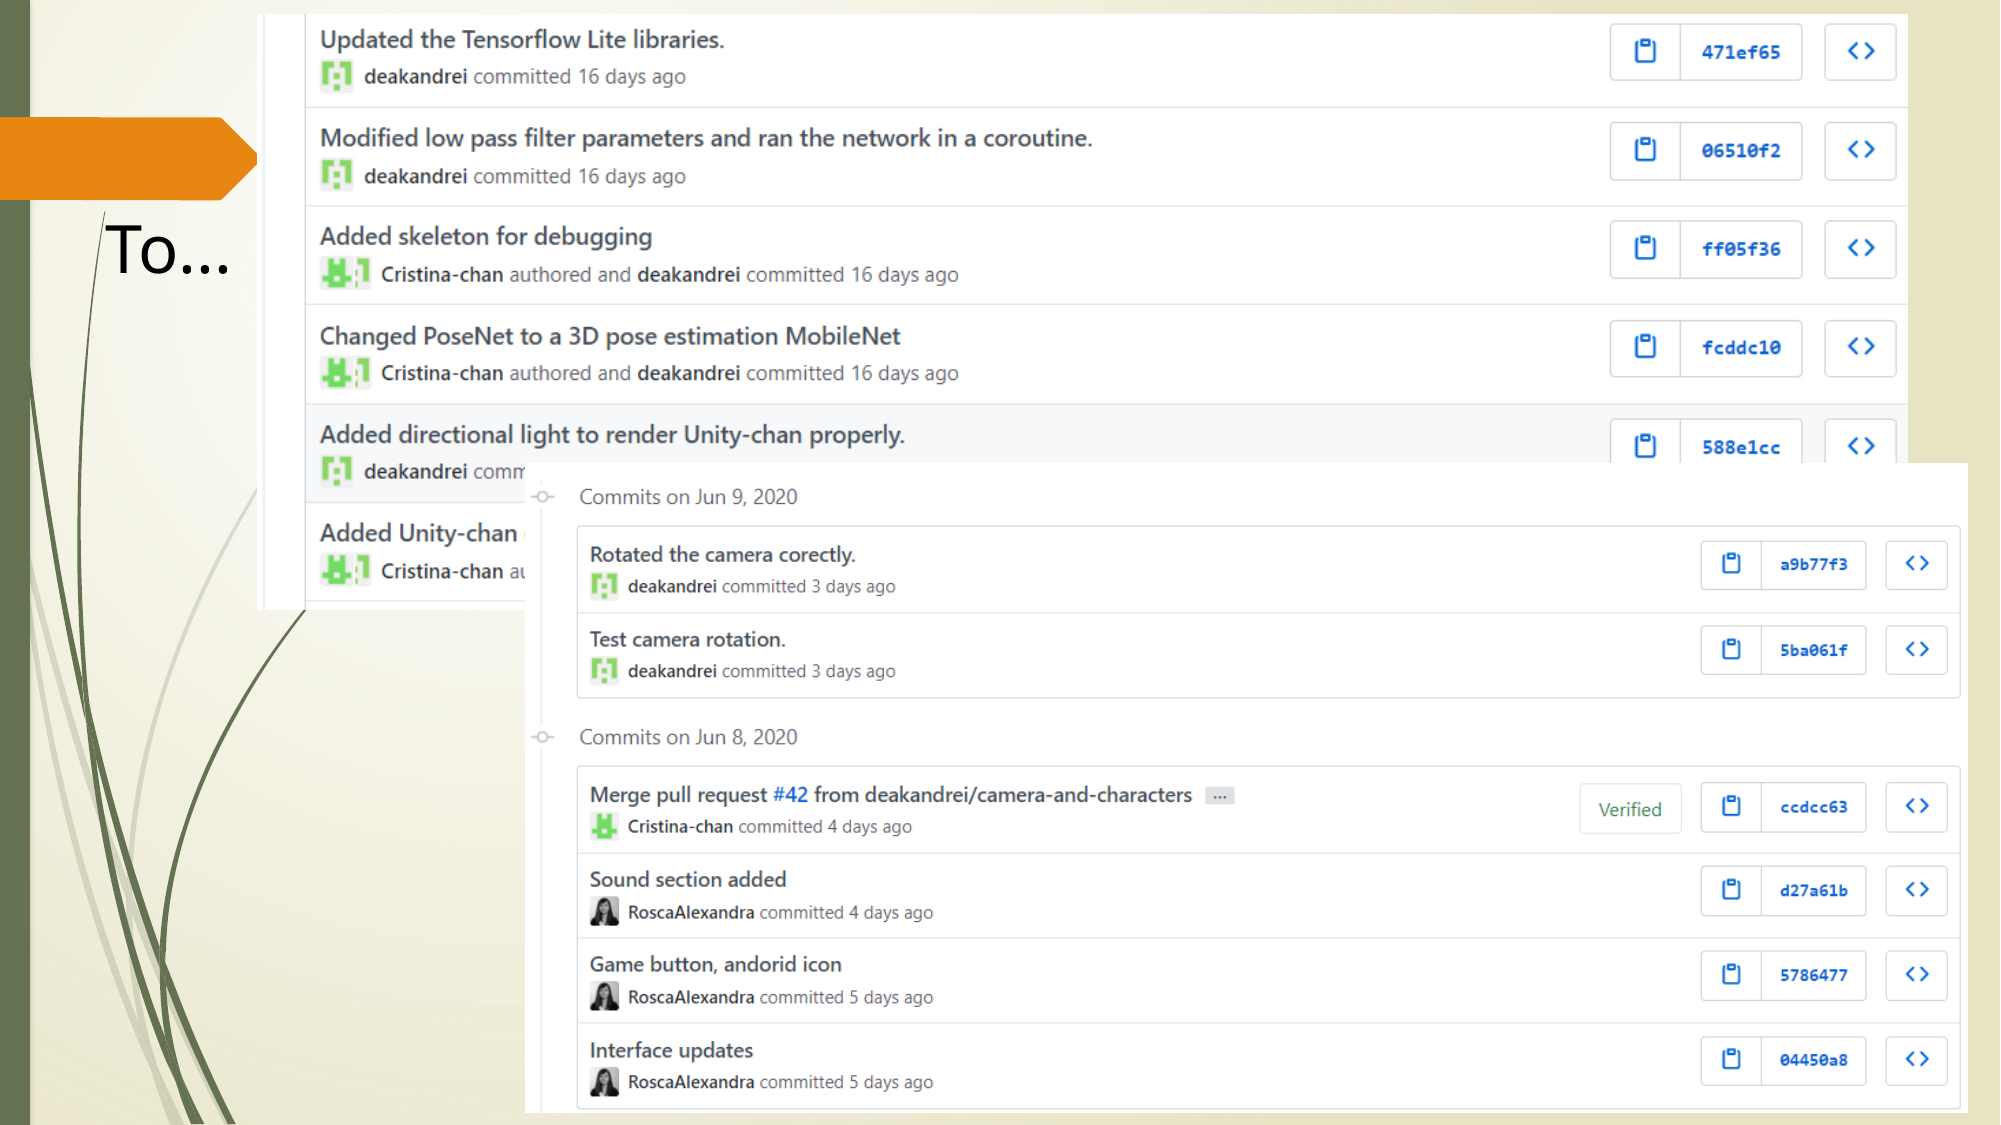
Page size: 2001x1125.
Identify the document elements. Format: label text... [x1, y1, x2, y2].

picture [257, 13, 1968, 1113]
text_box To... [90, 199, 248, 295]
